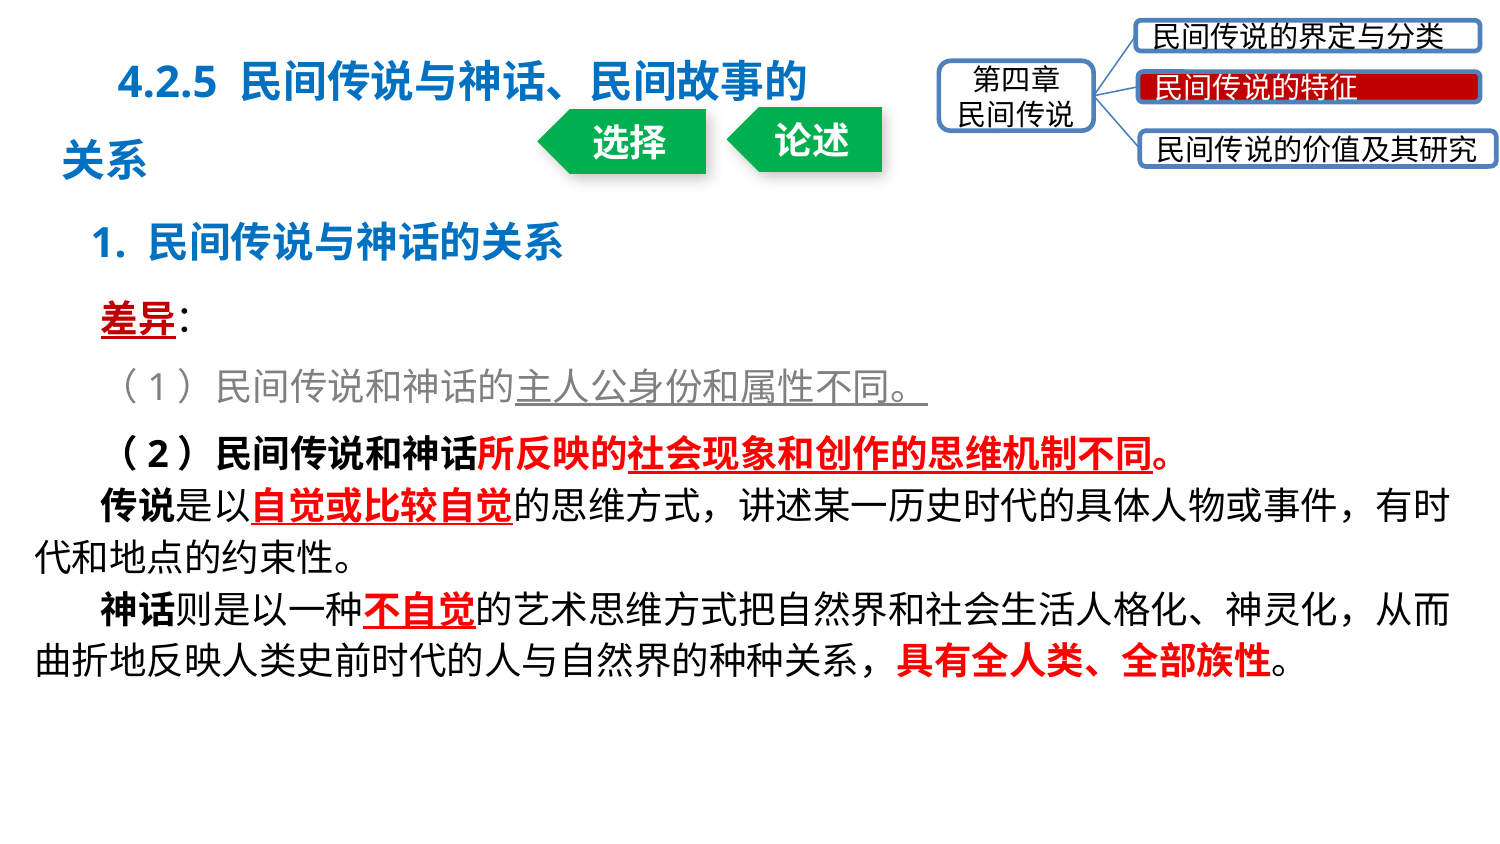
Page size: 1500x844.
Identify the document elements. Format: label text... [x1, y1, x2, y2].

text_box 选择 [535, 106, 708, 176]
text_box 论述 [724, 104, 885, 174]
text_box 4.2.5 民间传说与神话、民间故事的关系 [50, 21, 852, 112]
text_box 差异： （1）民间传说和神话的主人公身份和属性不同。 （2）民间传说和神话所反映的社会现象和创作的思维机制不同。 传说是以自觉或比较自觉的思维方式，讲述某一历史时代的具体人物或事件，有时代和地点的约束性。 神话则是以一种不自觉的艺术思维方式把自然界和社会生活人格化、神灵化，从而曲折地反映人类史前时代的人与自然界的种种关系，具有全人类、全部族性。 [23, 272, 1480, 688]
text_box 1. 民间传说与神话的关系 [23, 185, 1480, 272]
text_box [938, 19, 1497, 167]
